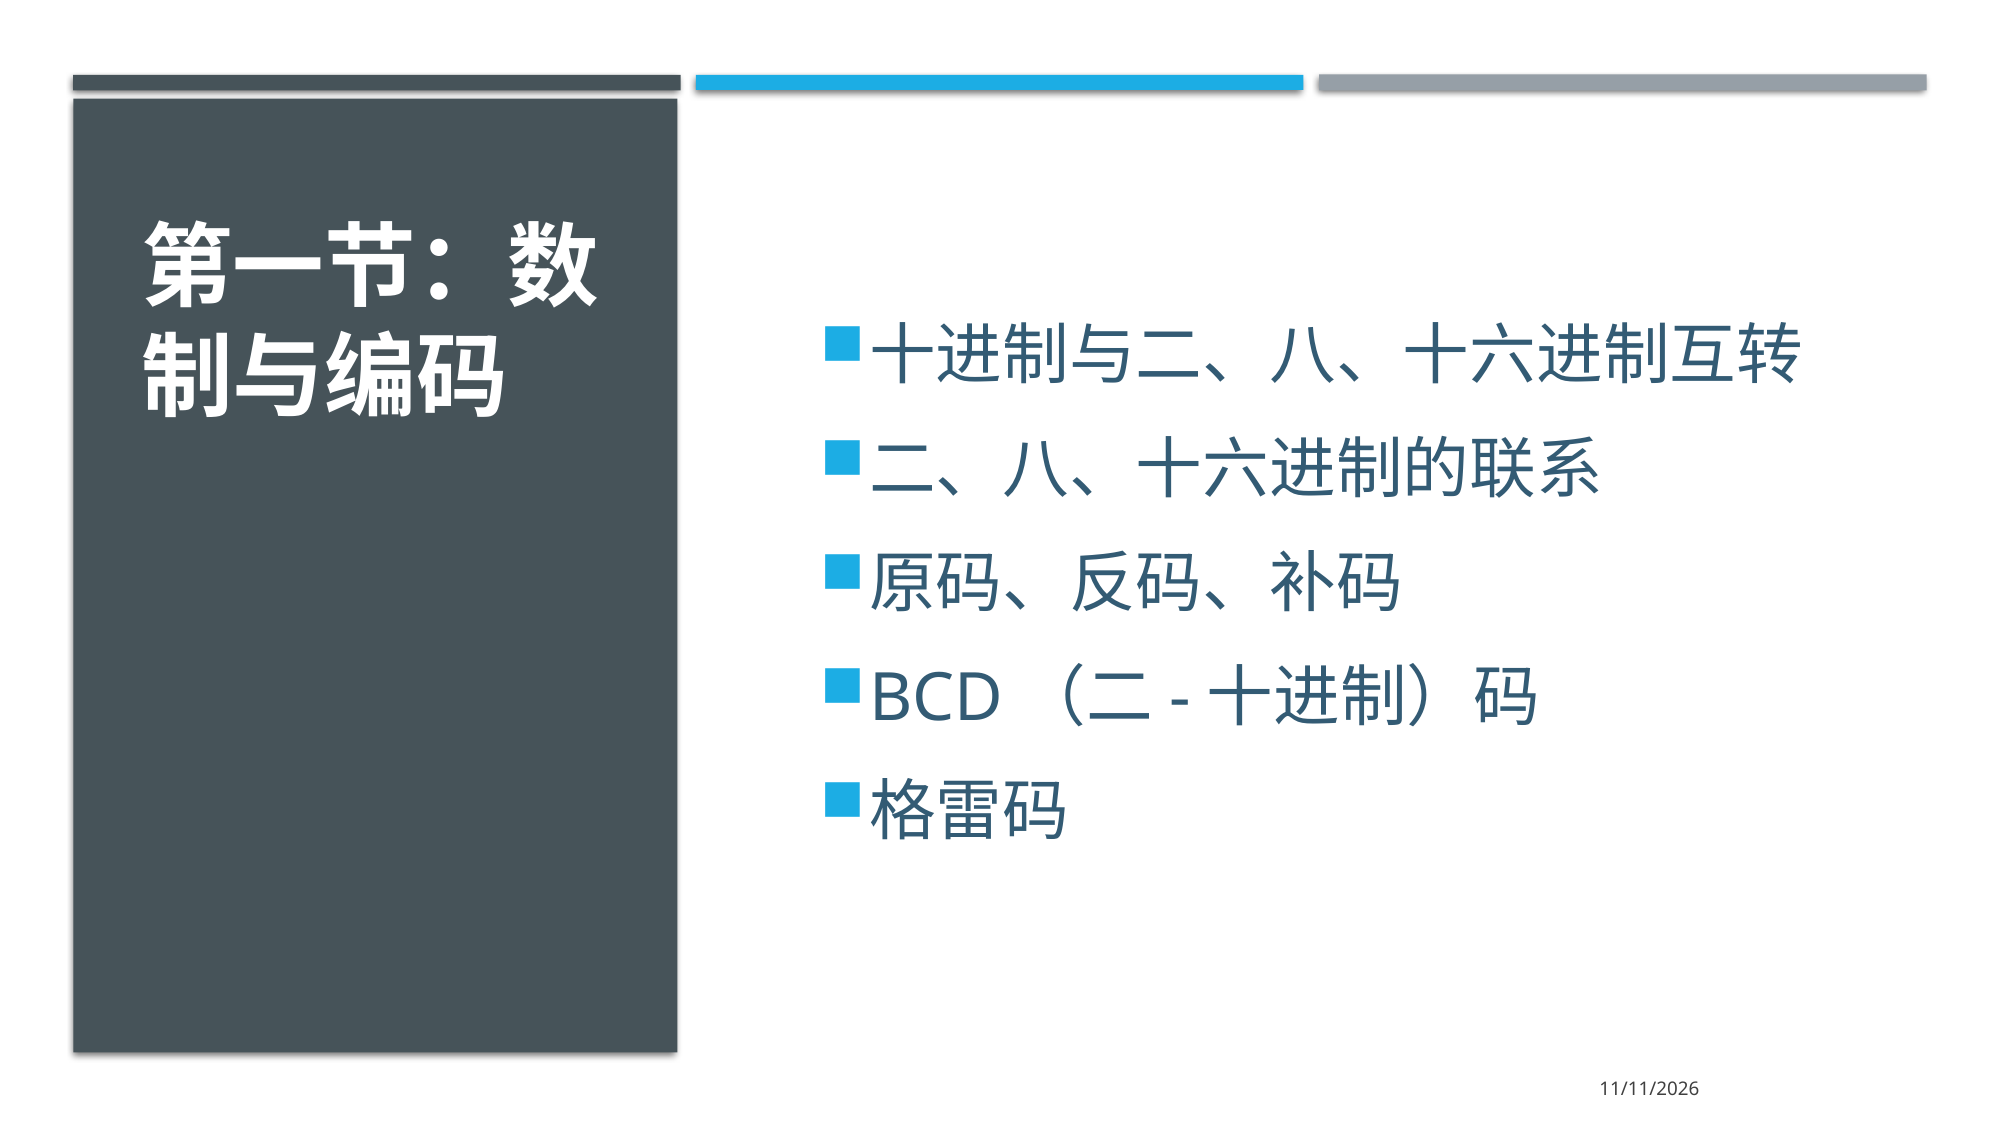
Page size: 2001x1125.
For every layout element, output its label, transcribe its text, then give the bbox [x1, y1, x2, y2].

list 十进制与二、八、十六进制互转 二、八、十六进制的联系 原码、反码、补码 BCD（二-十进制）码 格雷码 [803, 193, 1895, 958]
title 第一节：数制与编码 [125, 153, 624, 436]
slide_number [1247, 1059, 1715, 1120]
